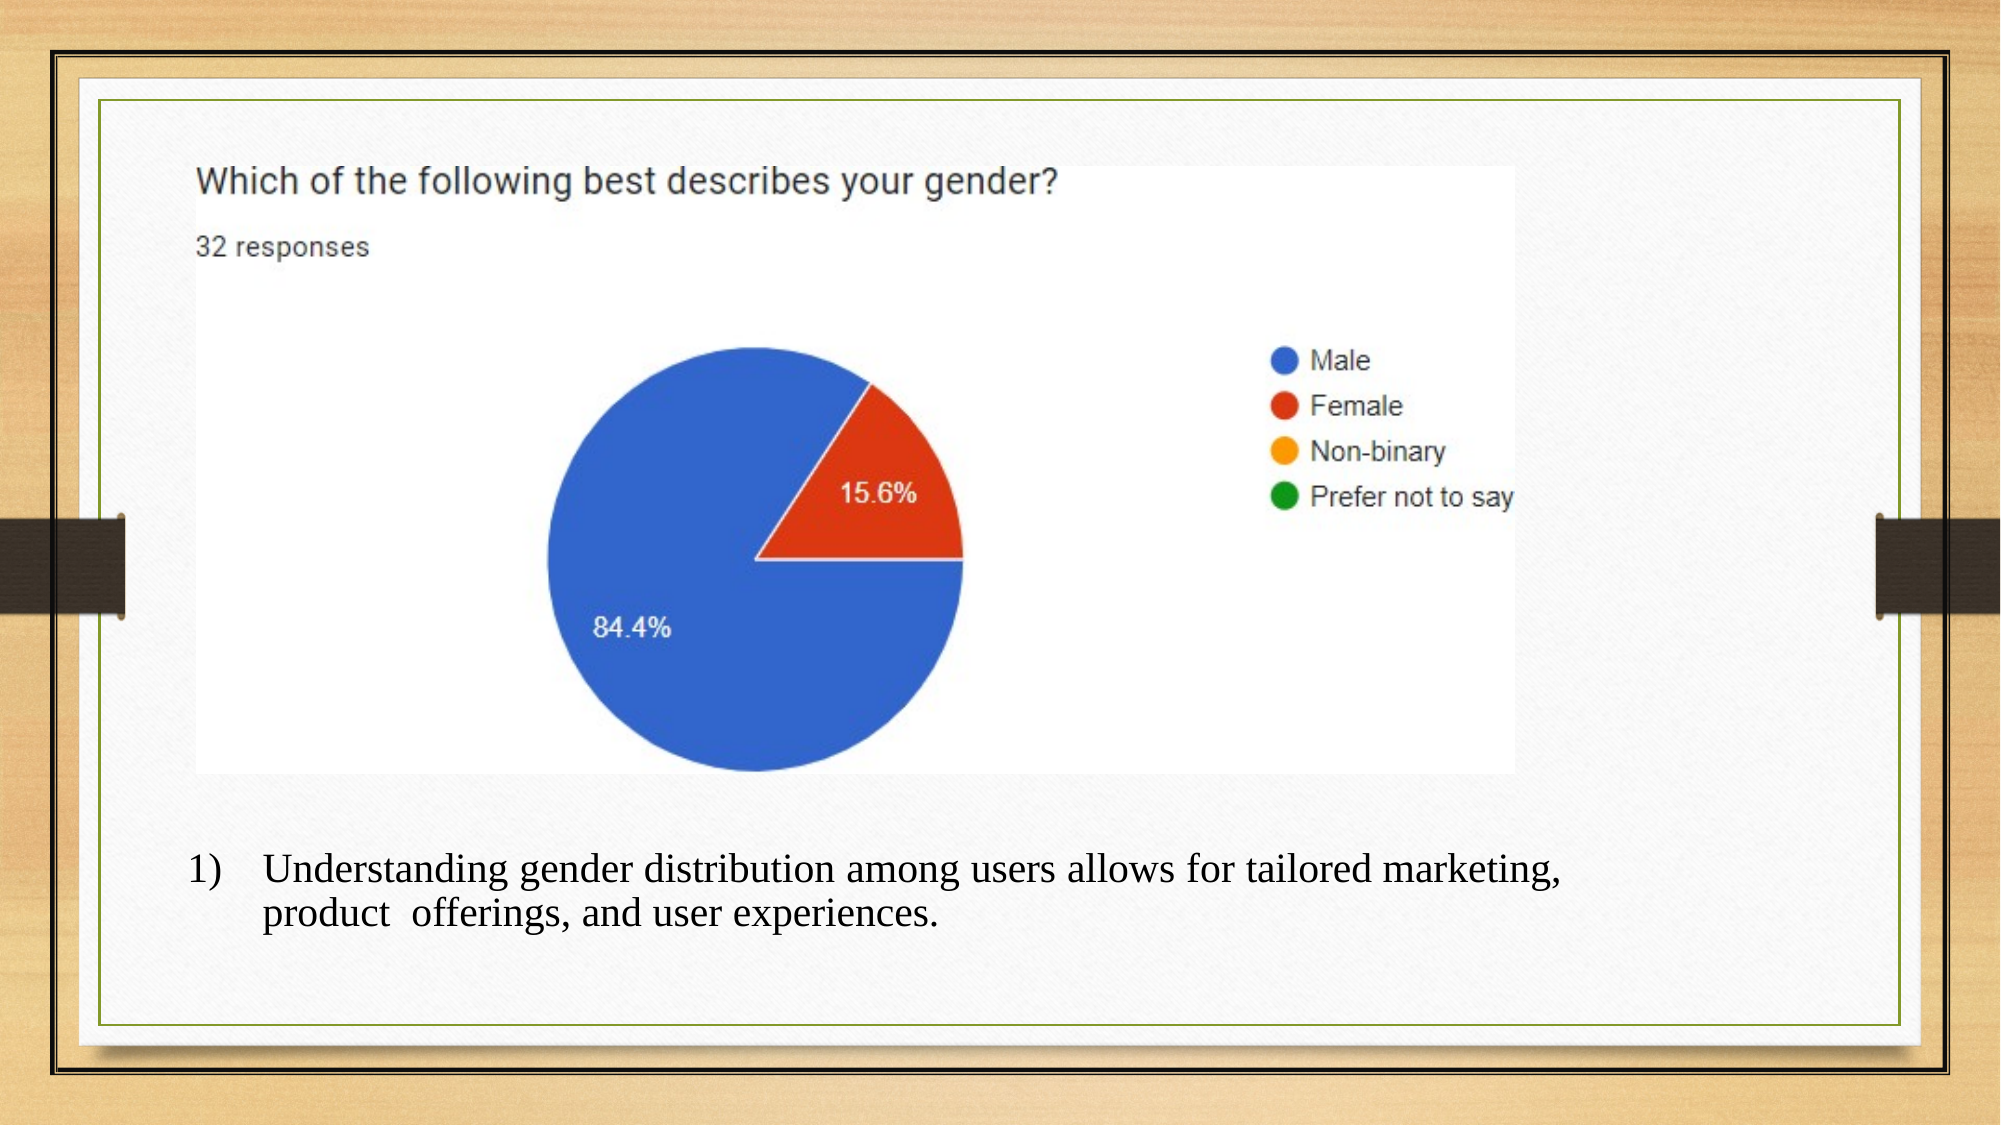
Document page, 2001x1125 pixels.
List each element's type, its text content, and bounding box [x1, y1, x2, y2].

text_box [50, 49, 1951, 1076]
picture [0, 0, 2001, 1125]
text_box 1) Understanding gender distribution among users allows for tailored marketing, product offerings, and user experiences. [185, 837, 1700, 935]
